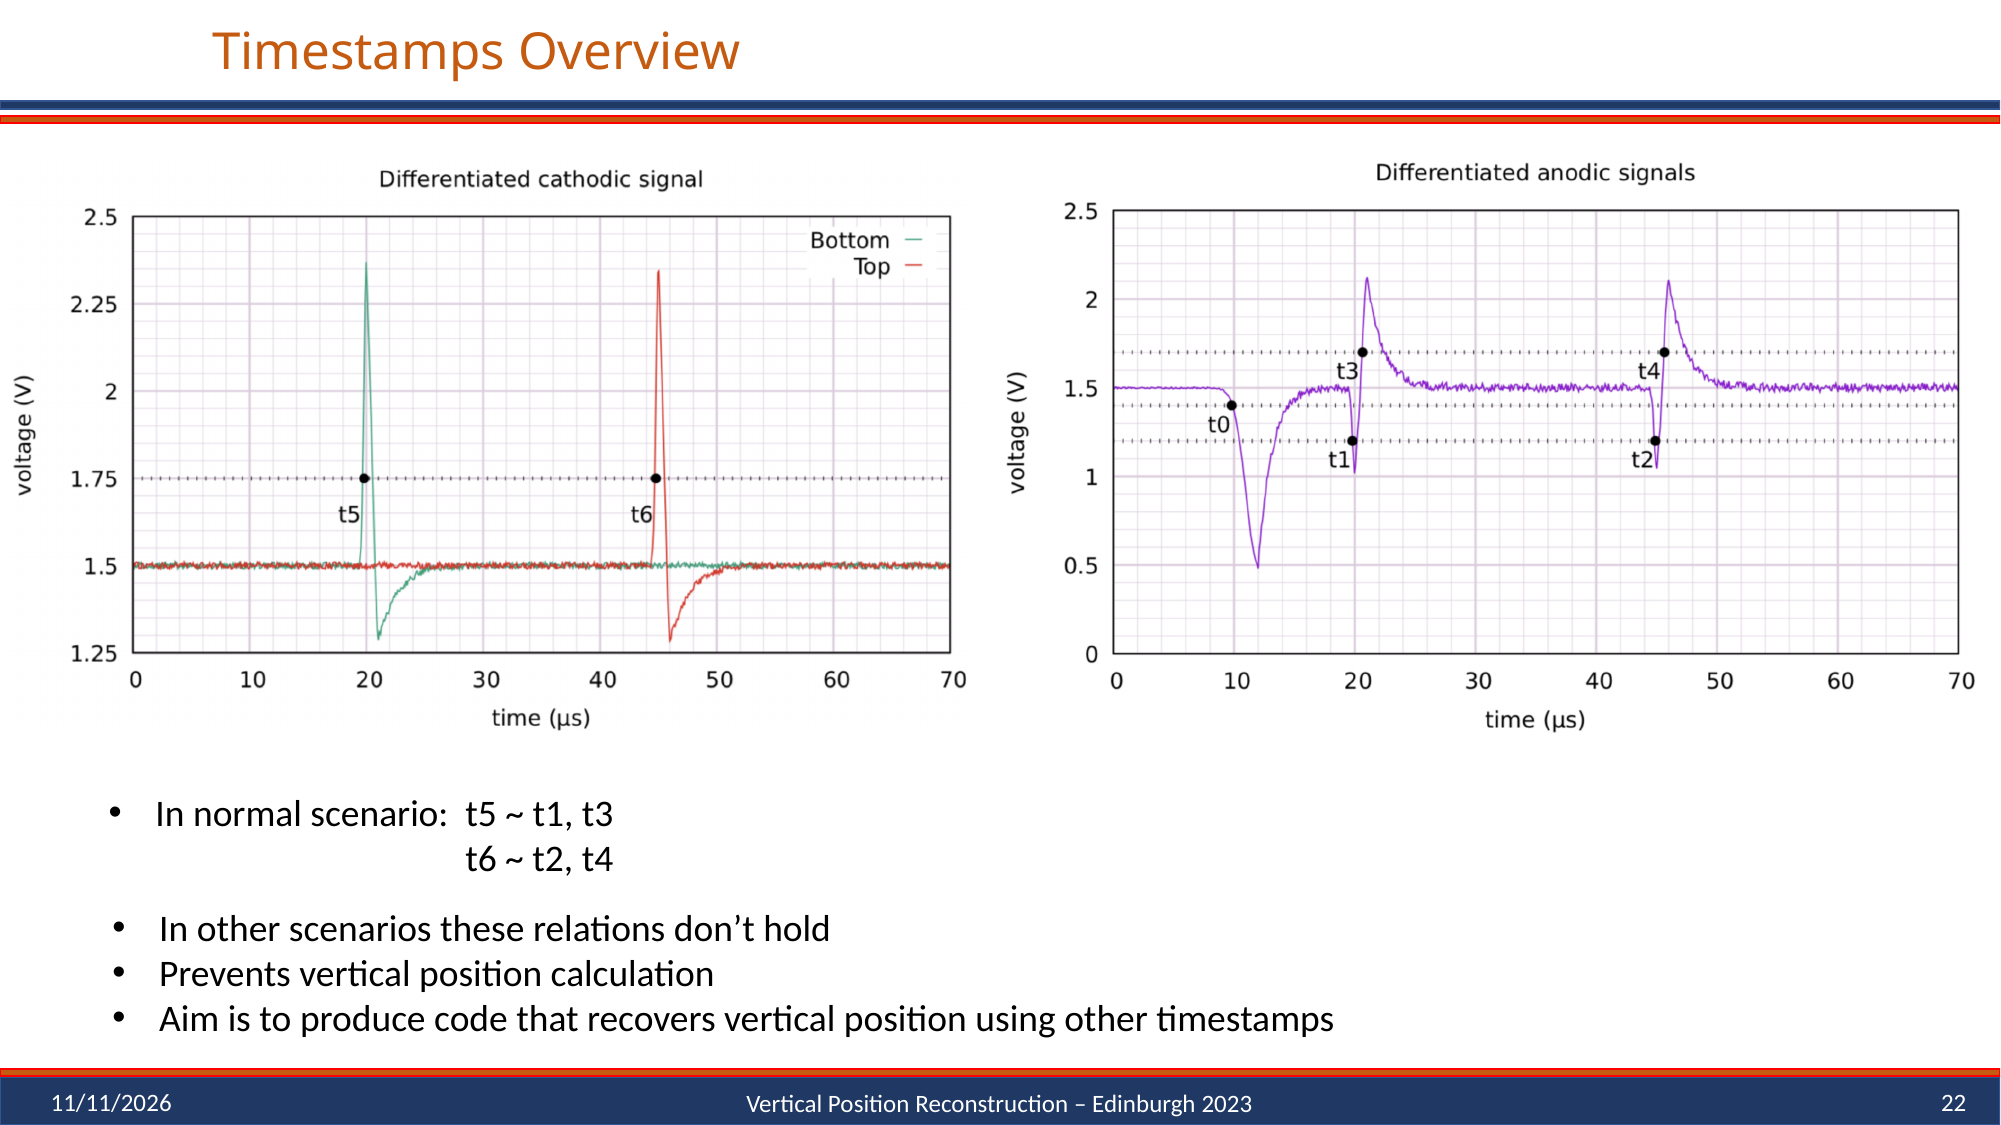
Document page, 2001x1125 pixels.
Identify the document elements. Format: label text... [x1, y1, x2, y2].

footer Vertical Position Reconstruction – Edinburgh 2023 [662, 1072, 1338, 1125]
text_box In normal scenario: t5 ~ t1, t3 t6 ~ t2, t4 [93, 781, 629, 932]
title Timestamps Overview [197, 17, 1907, 89]
text_box In other scenarios these relations don’t hold Prevents vertical position calculation Aim is to produce code that recovers vertical position using other timestamps [97, 896, 1351, 1047]
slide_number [35, 1071, 486, 1125]
slide_number 22 [1531, 1071, 1982, 1125]
picture [7, 154, 972, 731]
picture [999, 152, 1993, 737]
